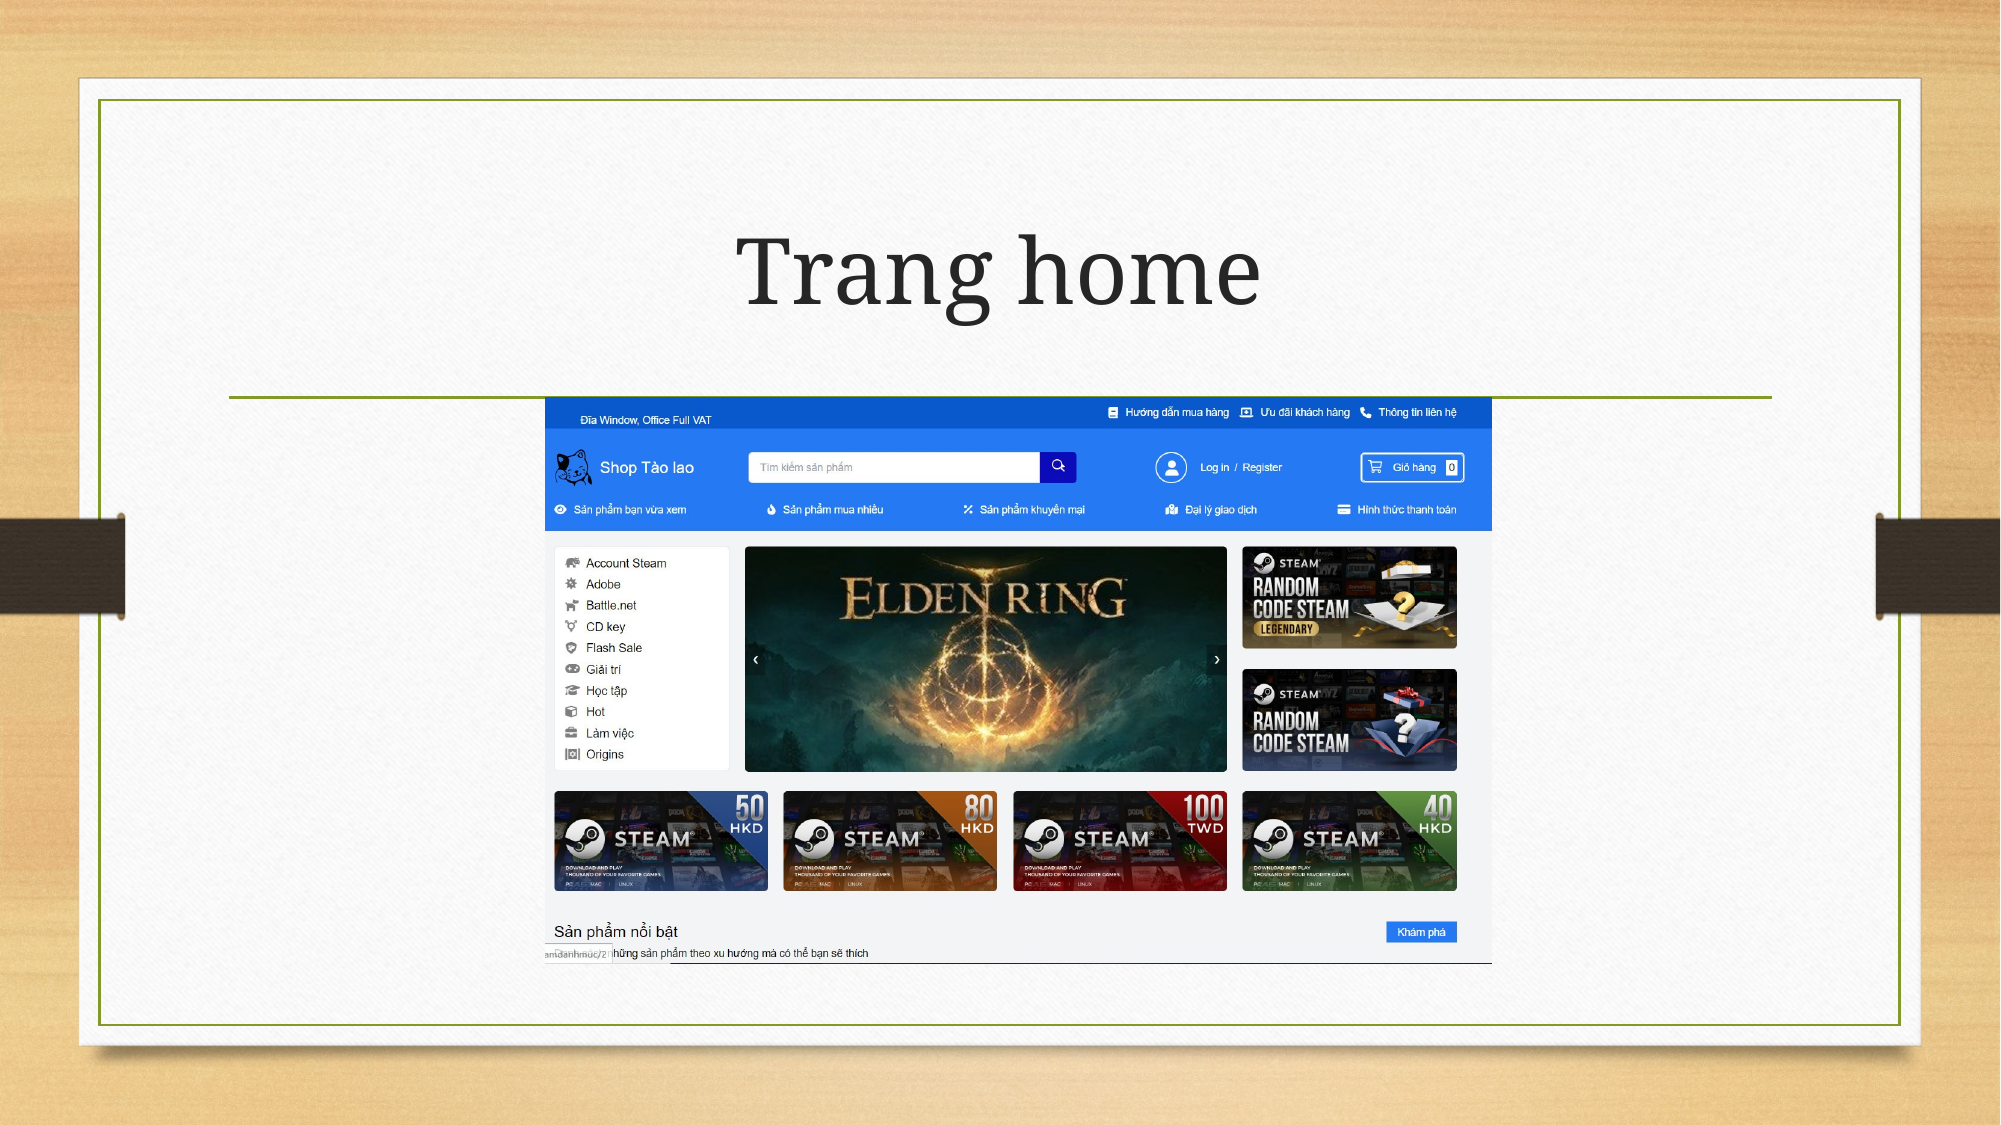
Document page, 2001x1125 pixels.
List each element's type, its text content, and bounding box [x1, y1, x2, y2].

picture [0, 0, 2001, 1125]
title Trang home [212, 161, 1788, 375]
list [545, 396, 1492, 964]
